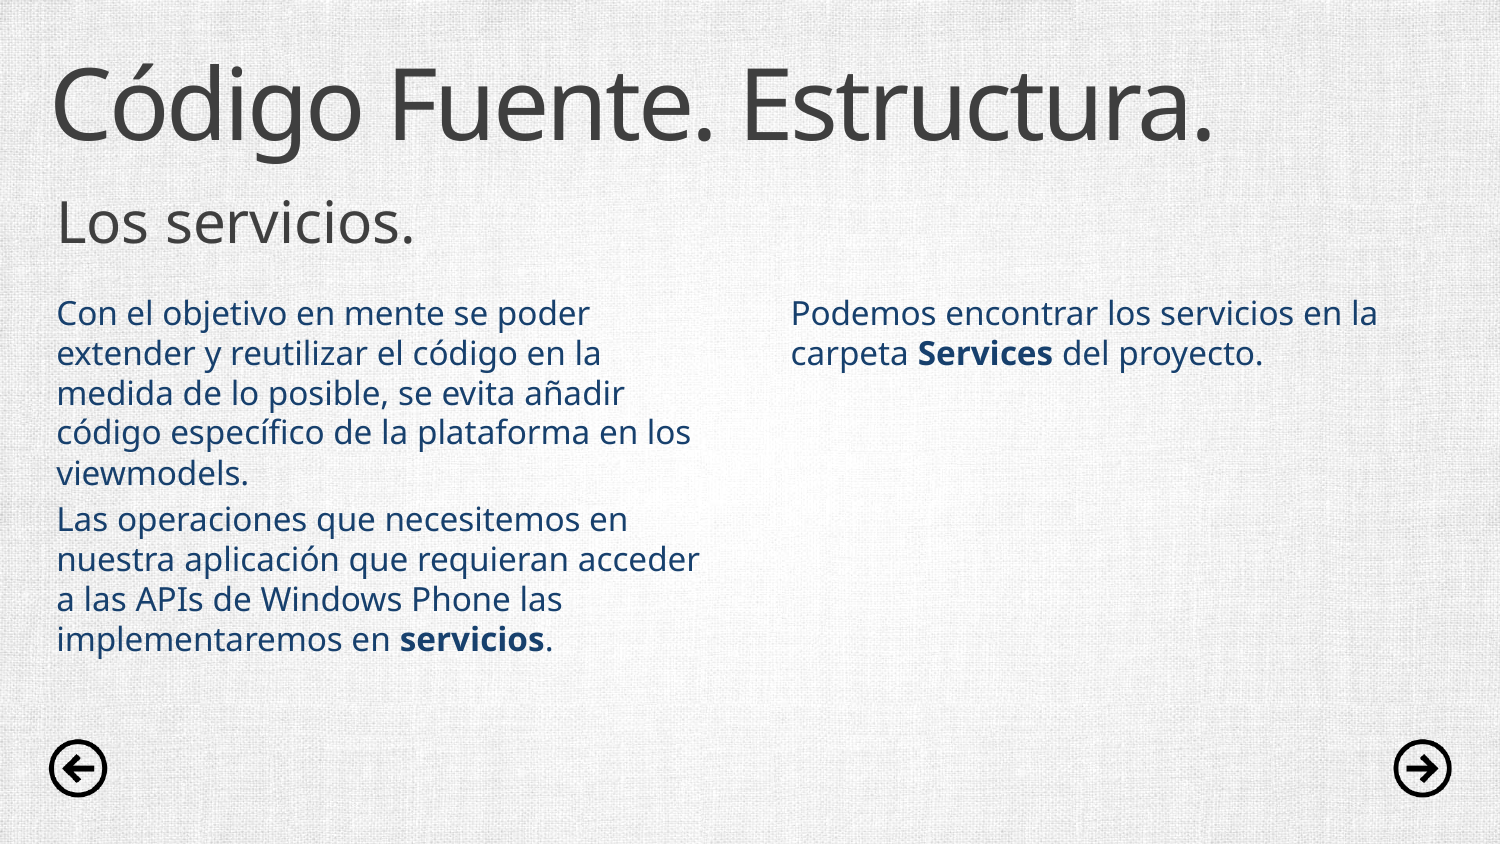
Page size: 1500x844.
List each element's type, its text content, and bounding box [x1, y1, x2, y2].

text_box Los servicios. [41, 185, 1452, 292]
title Código Fuente. Estructura. [34, 49, 1454, 177]
list Con el objetivo en mente se poder extender y reutilizar el código en la medida de lo posible, se evita añadir código específico de la plataforma en los viewmodels. Las operaciones que necesitemos en nuestra aplicación que requieran acceder a las APIs de Windows Phone las implementaremos en servicios. Podemos encontrar los servicios en la carpeta Services del proyecto. [41, 292, 1452, 682]
picture [0, 0, 1500, 844]
